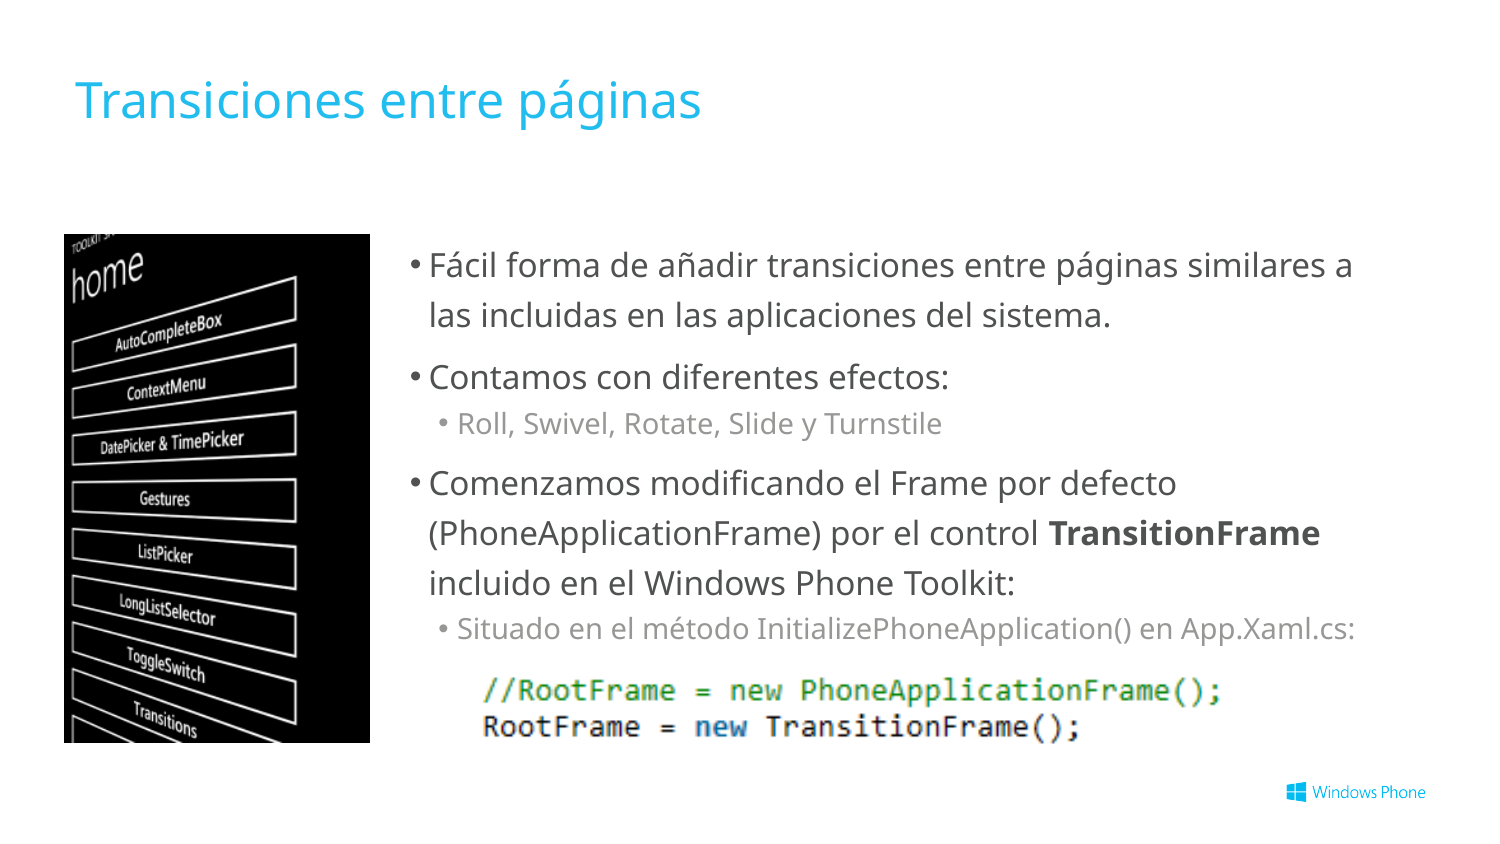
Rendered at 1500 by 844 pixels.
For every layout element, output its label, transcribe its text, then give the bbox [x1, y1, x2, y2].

picture [1278, 773, 1434, 811]
title Transiciones entre páginas [75, 65, 1425, 130]
picture [464, 667, 1258, 762]
list Fácil forma de añadir transiciones entre páginas similares a las incluidas en las aplicaciones del sistema. Contamos con diferentes efectos: Roll, Swivel, Rotate, Slide y Turnstile Comenzamos modificando el Frame por defecto (PhoneApplicationFrame) por el control TransitionFrame incluido en el Windows Phone Toolkit: Situado en el método InitializePhoneApplication() en App.Xaml.cs: [409, 234, 1393, 754]
picture [63, 233, 370, 744]
